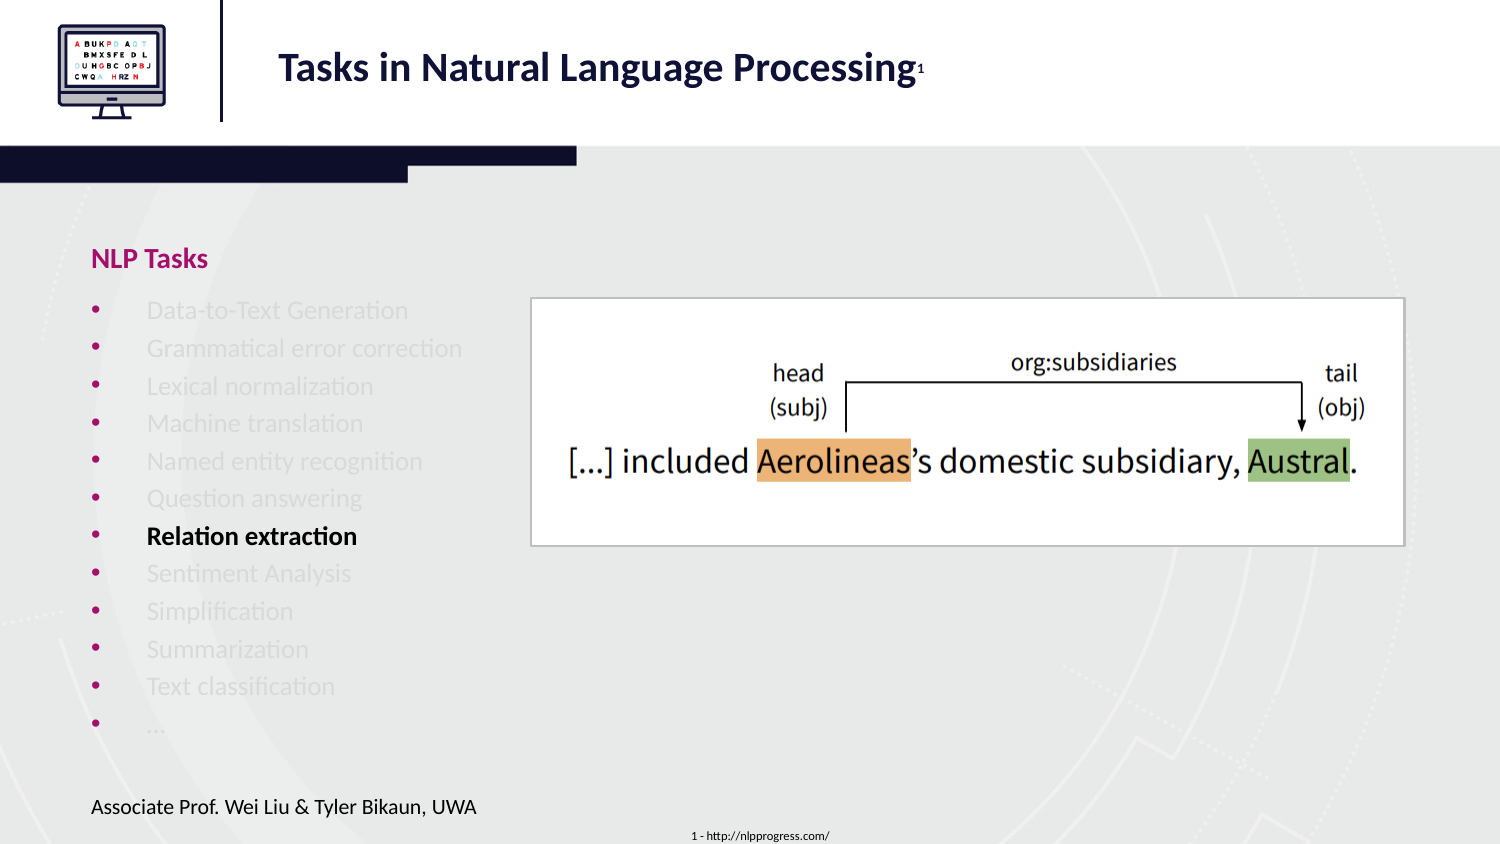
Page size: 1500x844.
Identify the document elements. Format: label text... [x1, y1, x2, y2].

list Associate Prof. Wei Liu & Tyler Bikaun, UWA 1 - http://nlpprogress.com/ [76, 784, 1404, 821]
list Data-to-Text Generation Grammatical error correction Lexical normalization Machine translation Named entity recognition Question answering Relation extraction Sentiment Analysis Simplification Summarization Text classification … [76, 285, 1217, 752]
list Tasks in Natural Language Processing1 [263, 32, 1404, 106]
list NLP Tasks [76, 231, 1217, 268]
picture [0, 0, 1500, 844]
